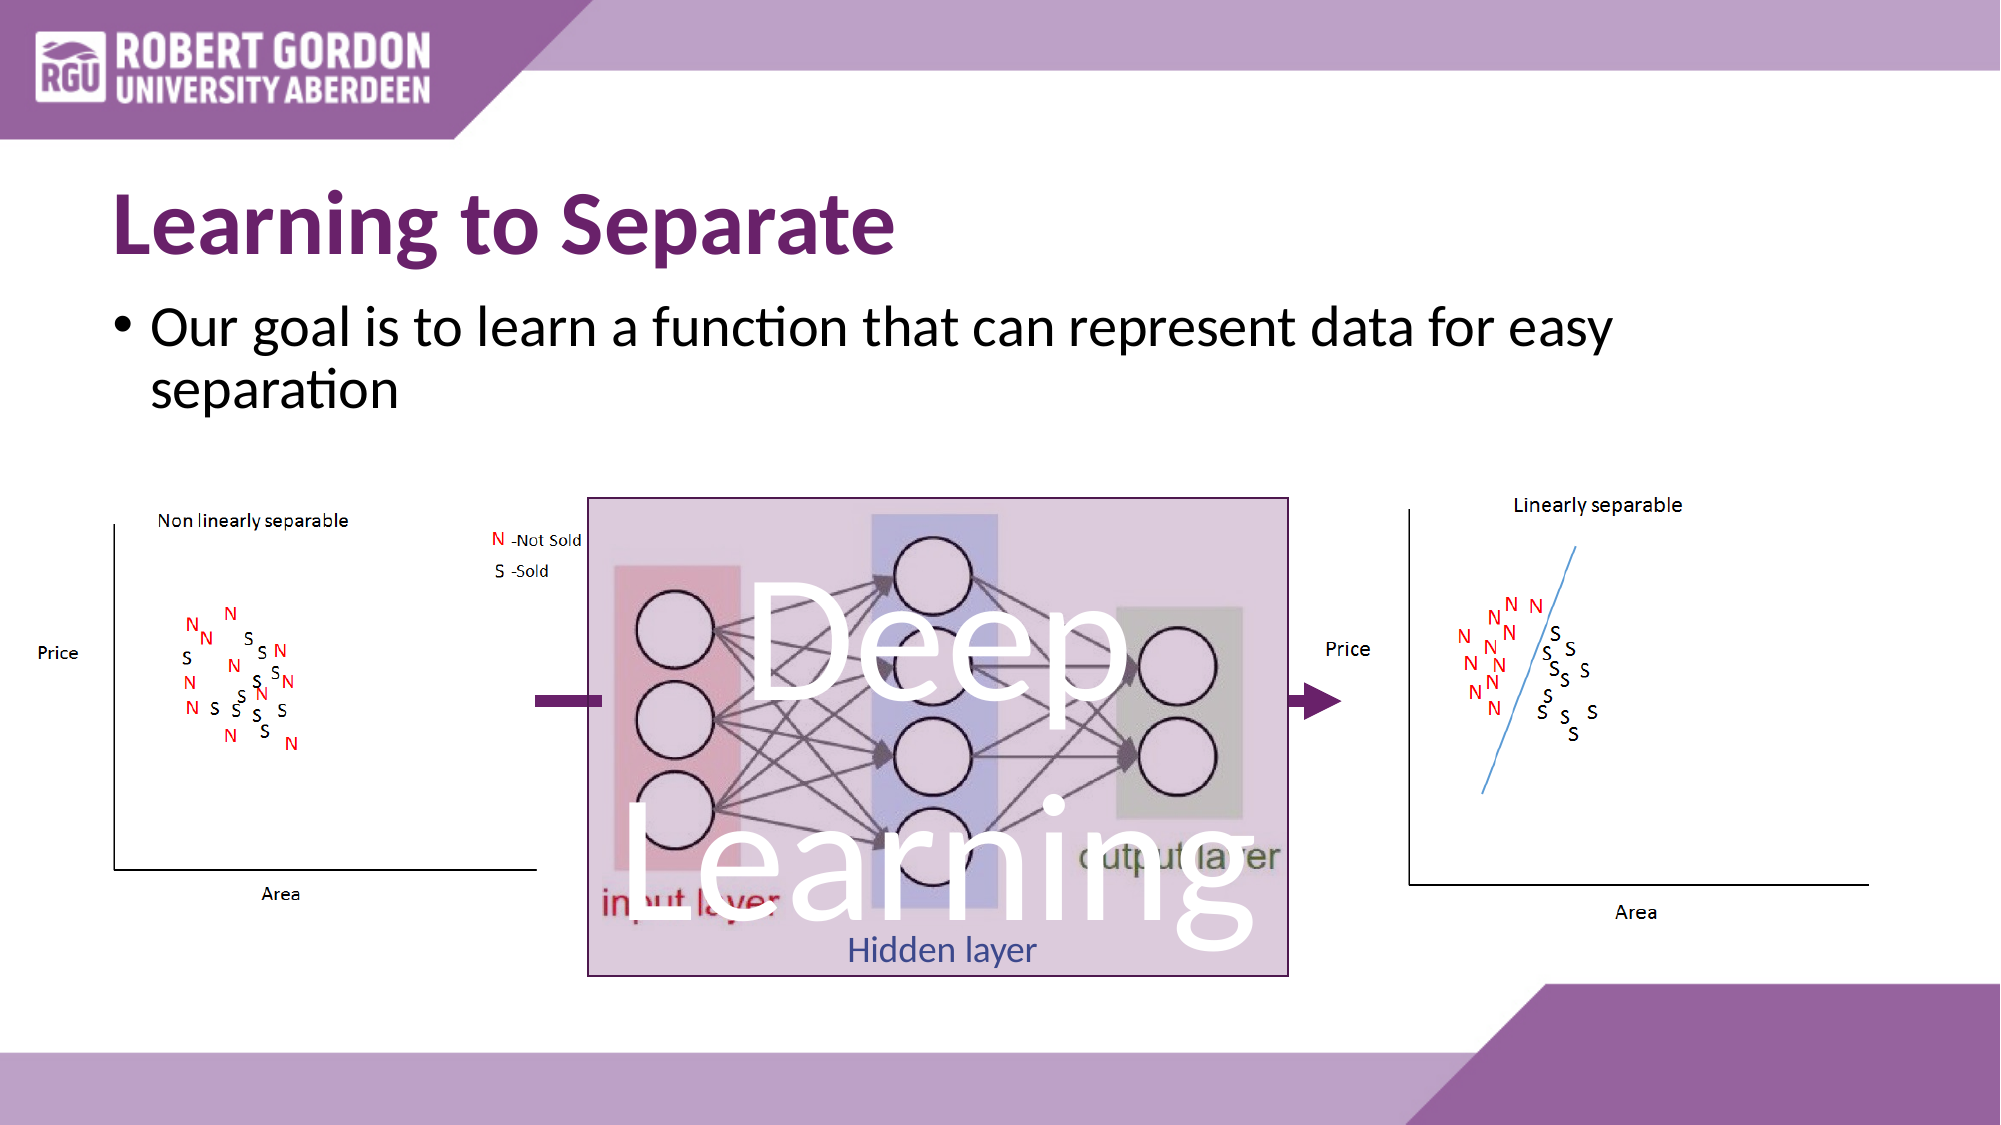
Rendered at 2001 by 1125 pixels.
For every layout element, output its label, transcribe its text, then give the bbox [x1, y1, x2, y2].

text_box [28, 479, 1912, 976]
list Our goal is to learn a function that can represent data for easy separation [97, 288, 1823, 444]
picture [0, 0, 2000, 1125]
title Learning to Separate [97, 168, 1823, 288]
